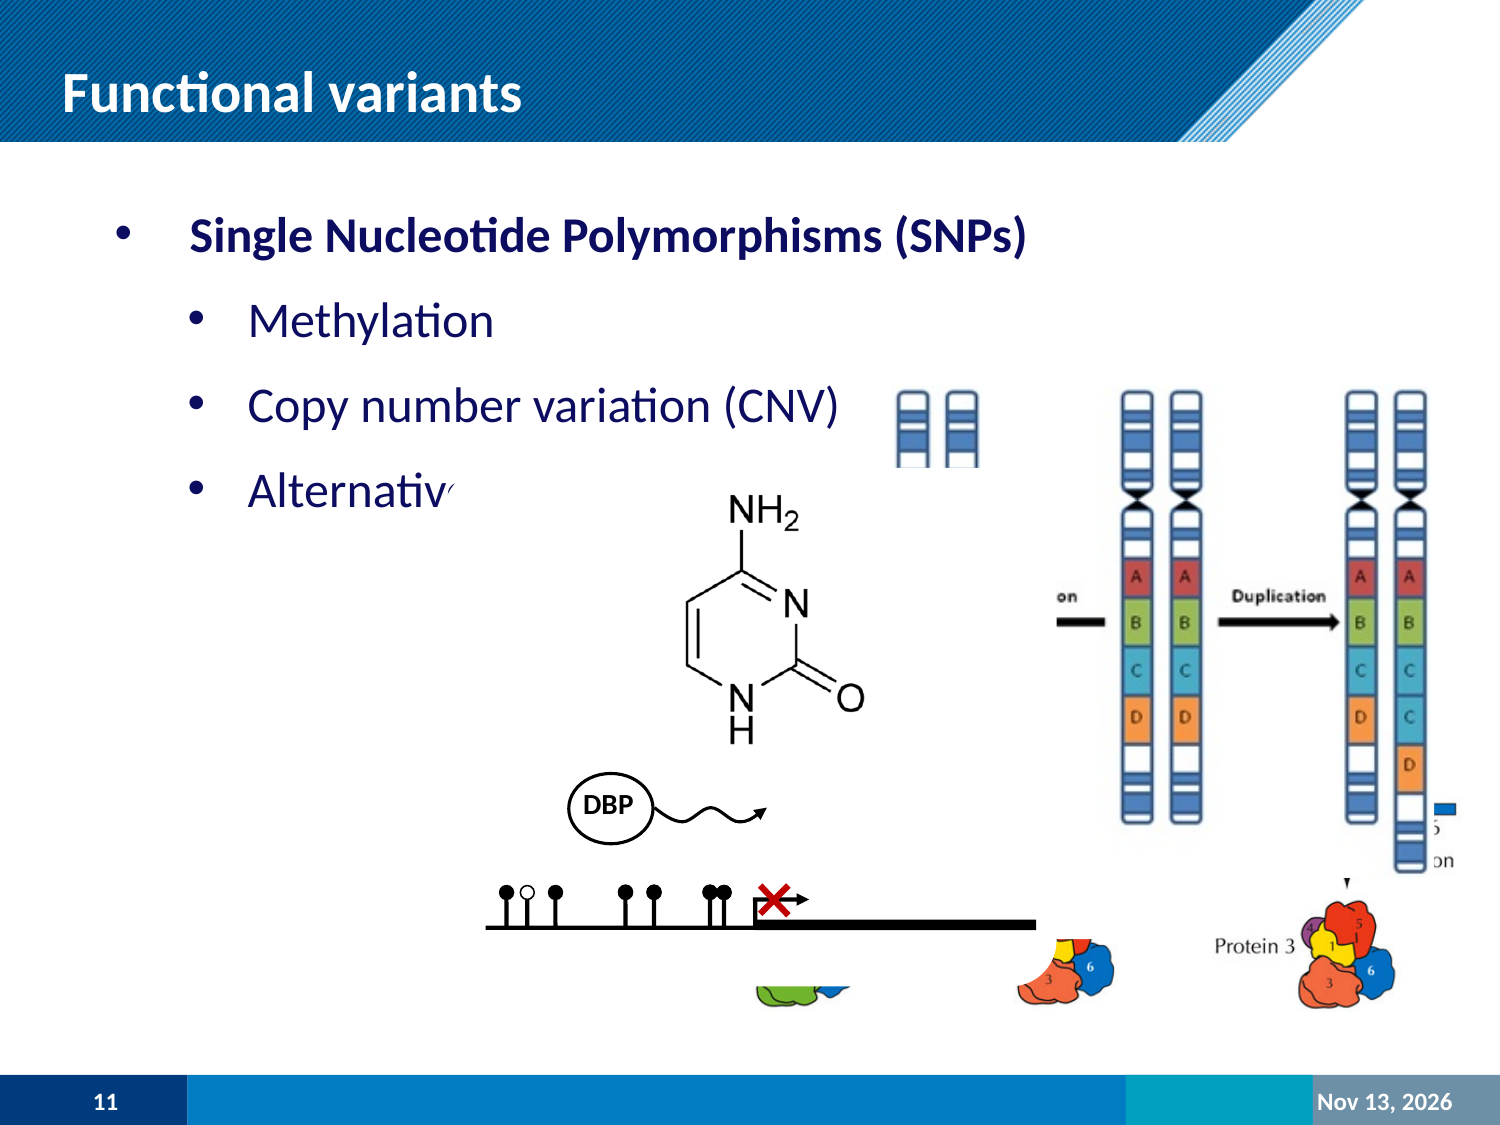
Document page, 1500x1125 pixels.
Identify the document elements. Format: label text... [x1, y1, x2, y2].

picture [607, 574, 1471, 1012]
slide_number 11 [92, 1074, 182, 1125]
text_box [443, 467, 1057, 987]
slide_number 23-Oct-20 [1312, 1074, 1454, 1125]
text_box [757, 385, 1435, 940]
text_box Functional variants [62, 0, 1412, 138]
text_box Single Nucleotide Polymorphisms (SNPs) Methylation Copy number variation (CNV) Alternative splicing [99, 195, 1488, 525]
